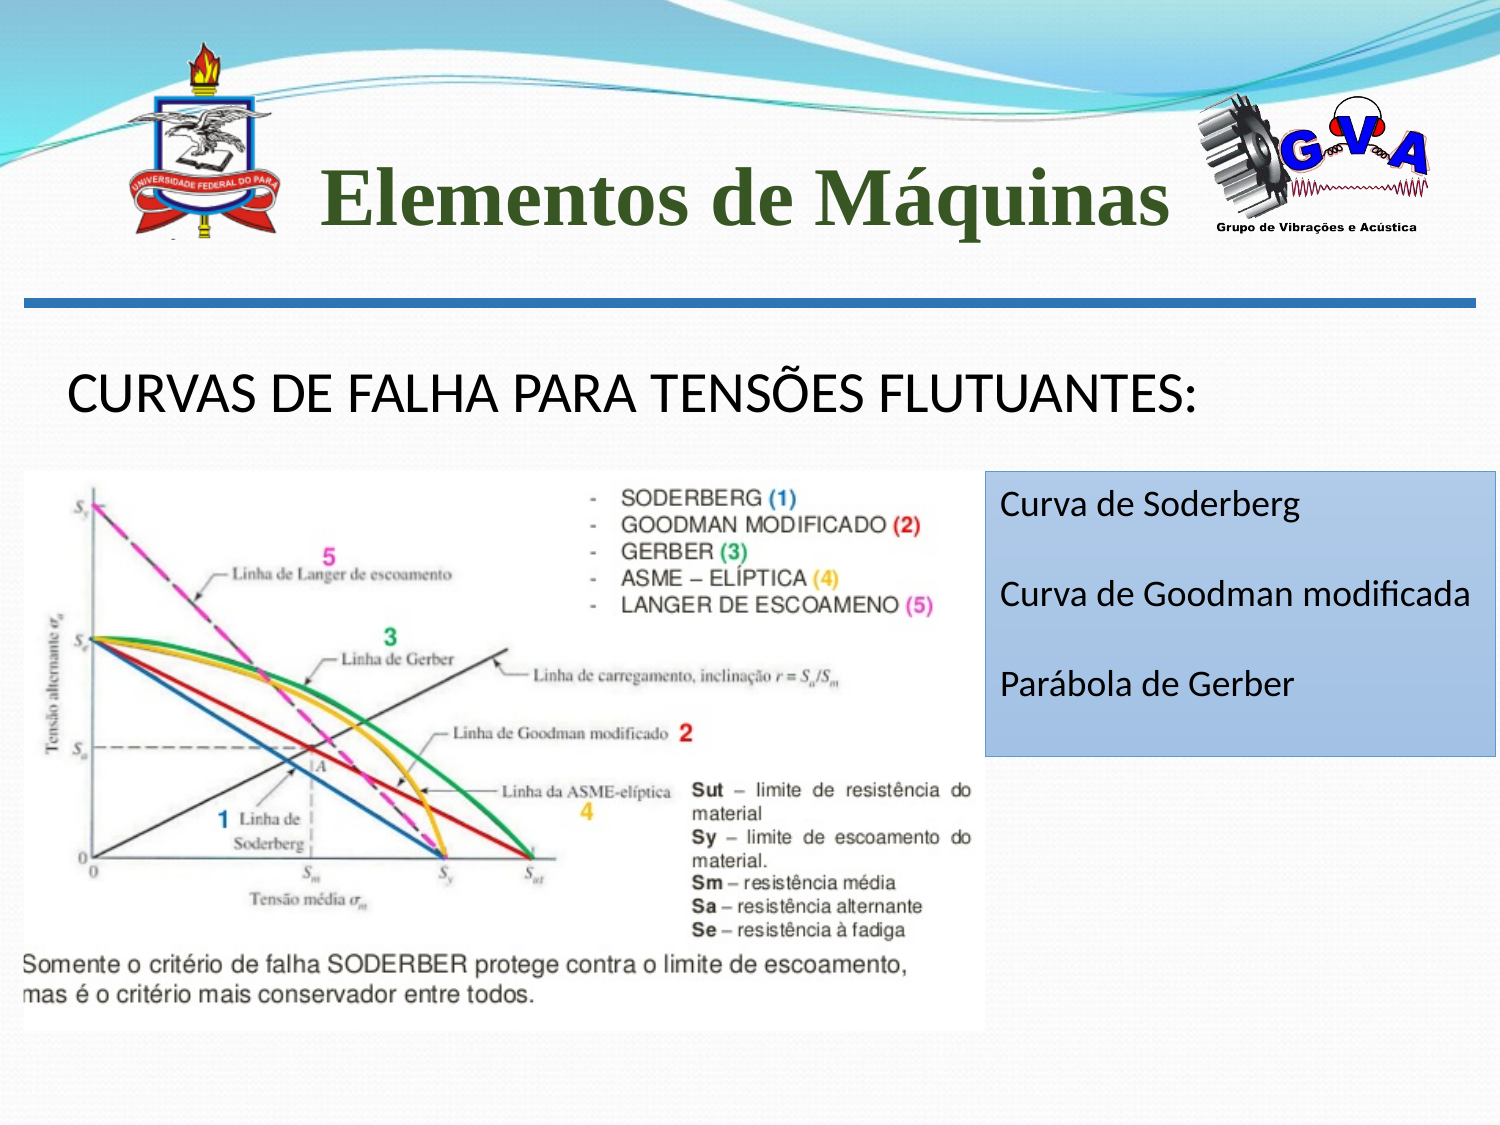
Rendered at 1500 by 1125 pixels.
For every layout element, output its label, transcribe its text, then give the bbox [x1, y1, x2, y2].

list CURVAS DE FALHA PARA TENSÕES FLUTUANTES: [52, 354, 1346, 471]
picture [0, 0, 1500, 1125]
list CURVAS DE FALHA PARA TENSÕES FLUTUANTES: [52, 757, 1346, 1069]
text_box Elementos de Máquinas [79, 134, 1413, 250]
